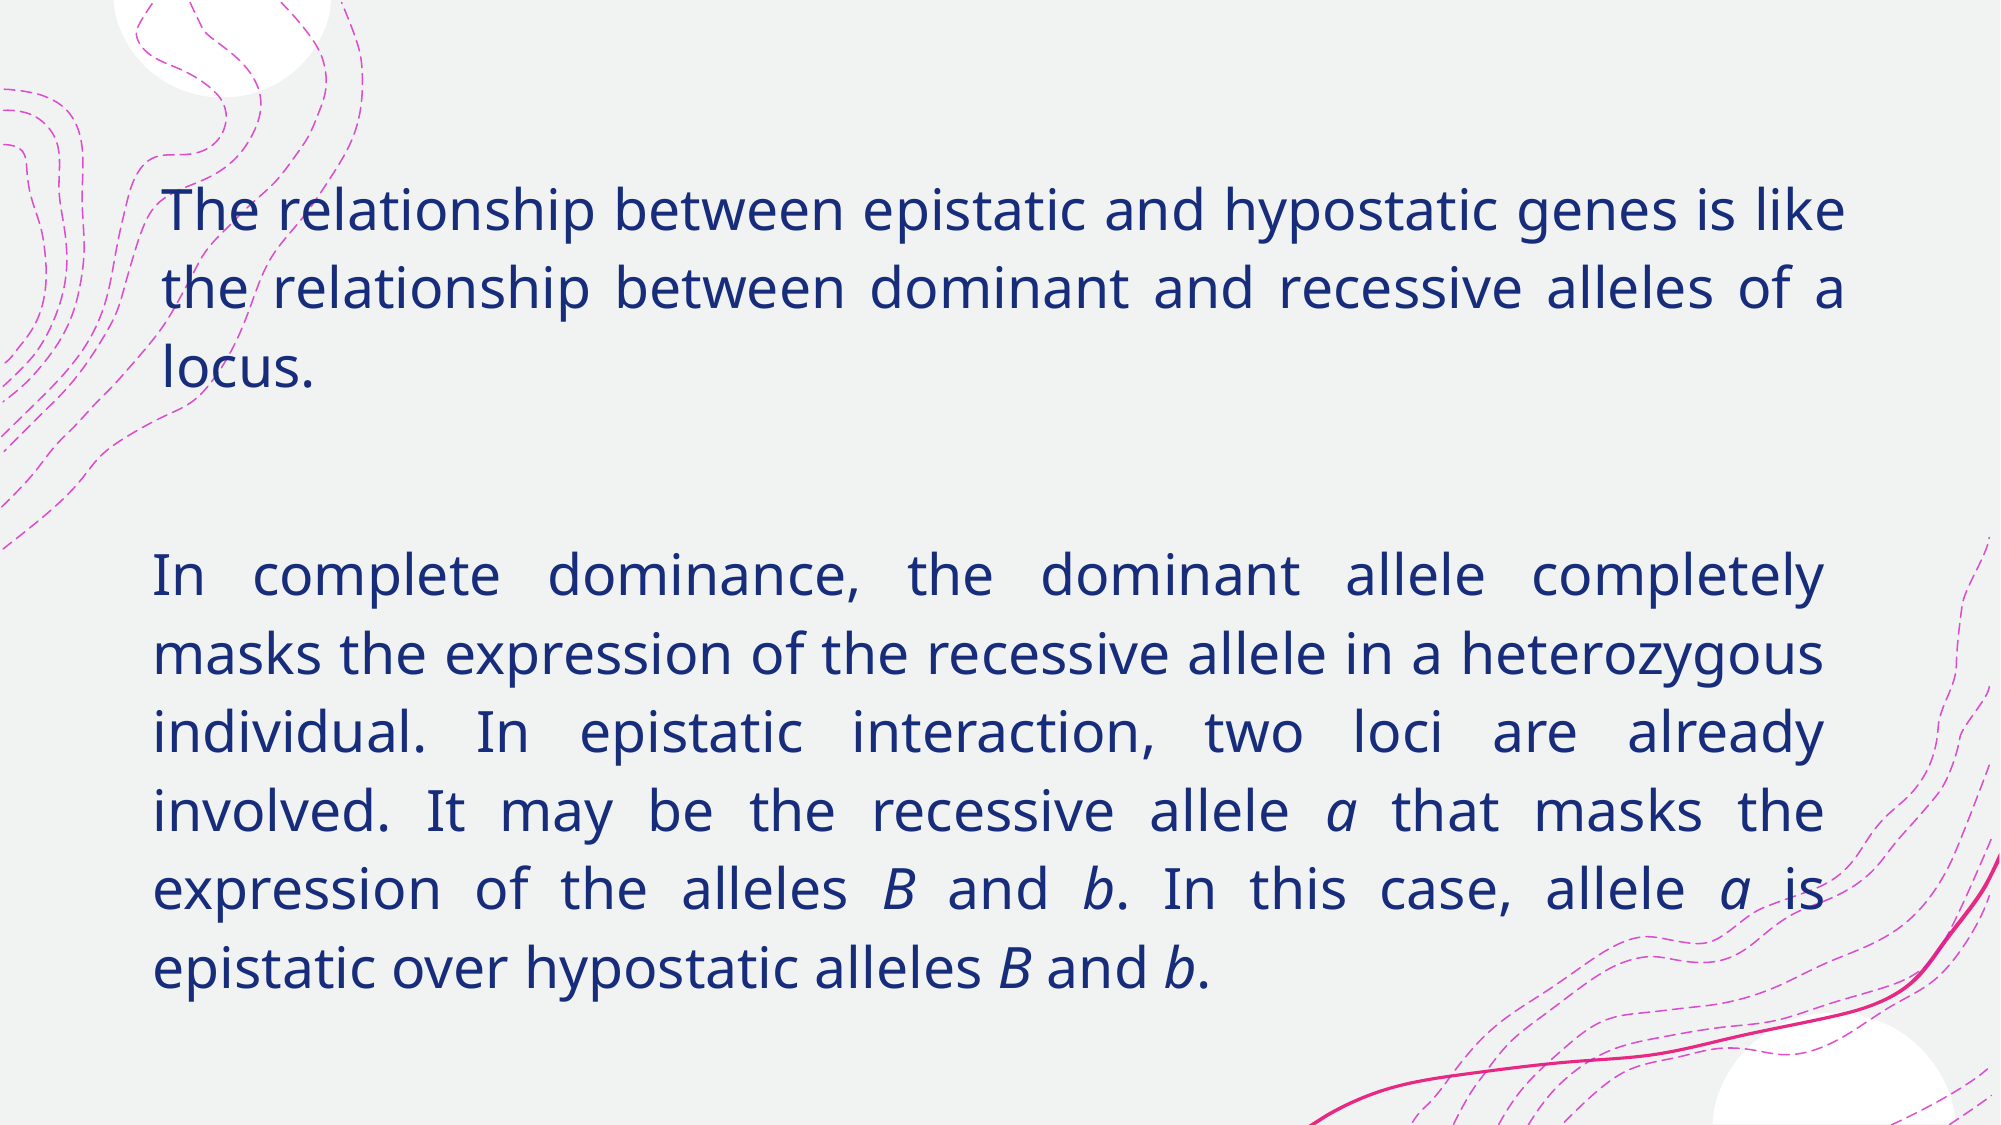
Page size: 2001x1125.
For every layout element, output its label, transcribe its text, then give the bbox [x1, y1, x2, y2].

list The relationship between epistatic and hypostatic genes is like the relationship between dominant and recessive alleles of a locus. In complete dominance, the dominant allele completely masks the expression of the recessive allele in a heterozygous individual. In epistatic interaction, two loci are already involved. It may be the recessive allele a that masks the expression of the alleles B and b. In this case, allele a is epistatic over hypostatic alleles B and b. [137, 155, 1863, 1014]
